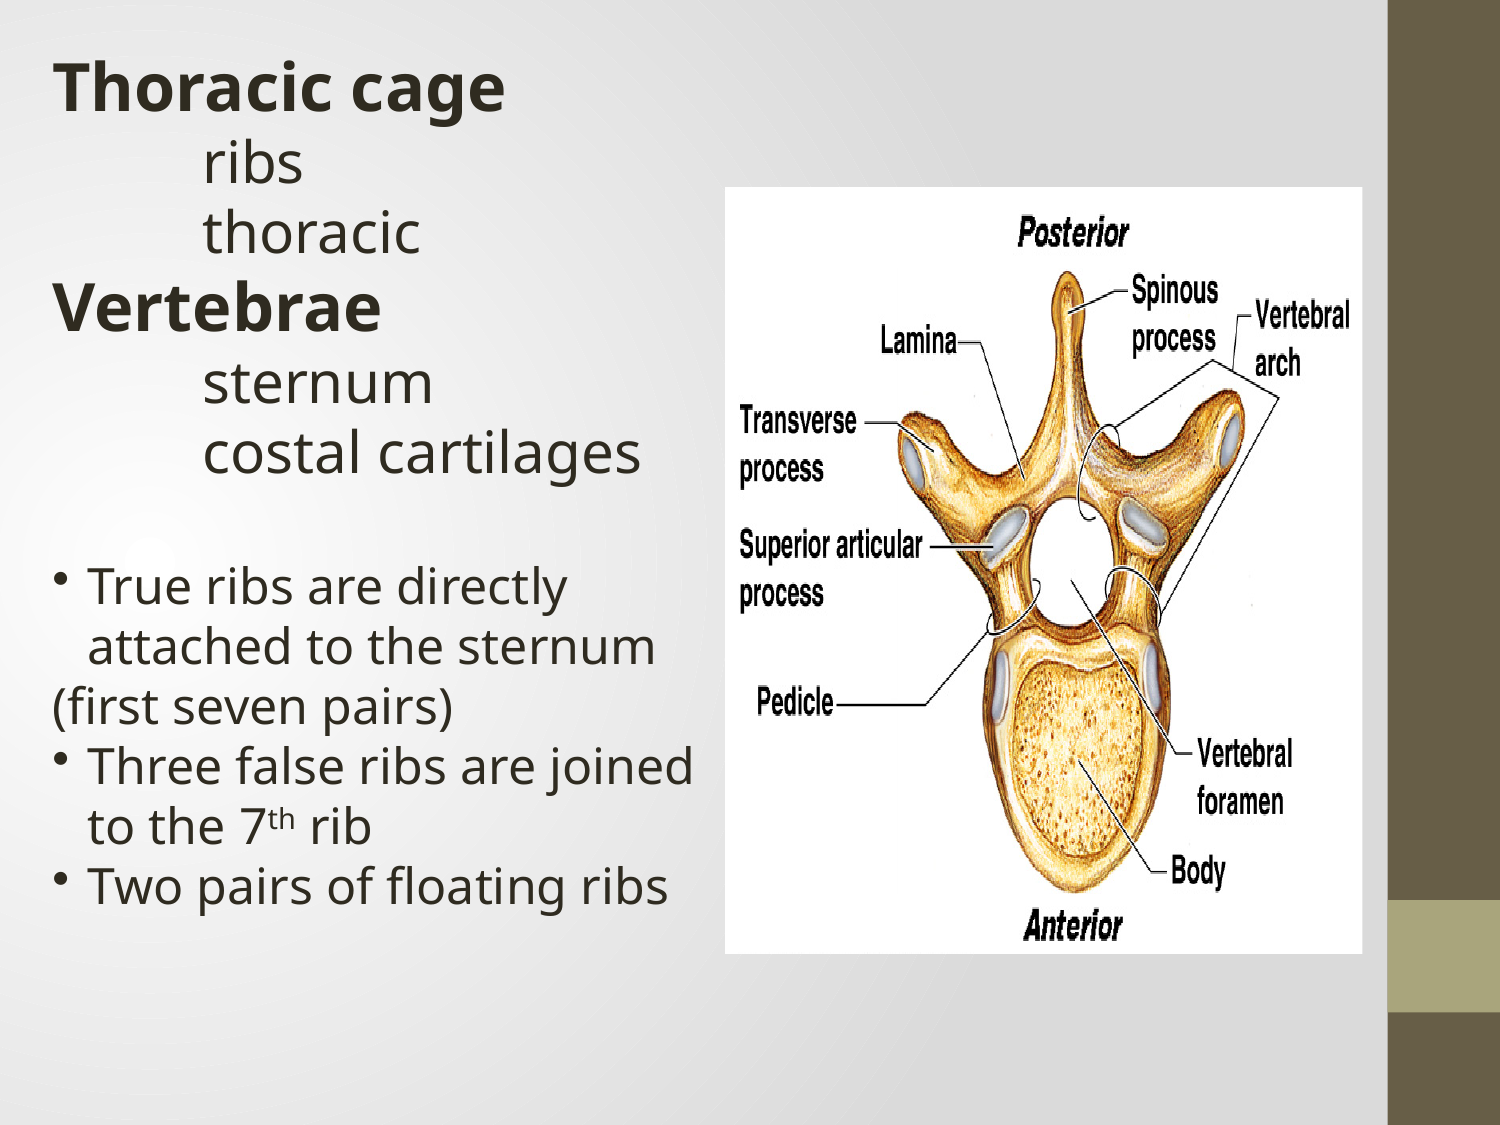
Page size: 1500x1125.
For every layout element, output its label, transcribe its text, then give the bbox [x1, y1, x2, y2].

text_box Thoracic cage ribs thoracic Vertebrae sternum costal cartilages True ribs are directly attached to the sternum (first seven pairs) Three false ribs are joined to the 7th rib Two pairs of floating ribs [37, 37, 738, 923]
picture [724, 186, 1363, 954]
